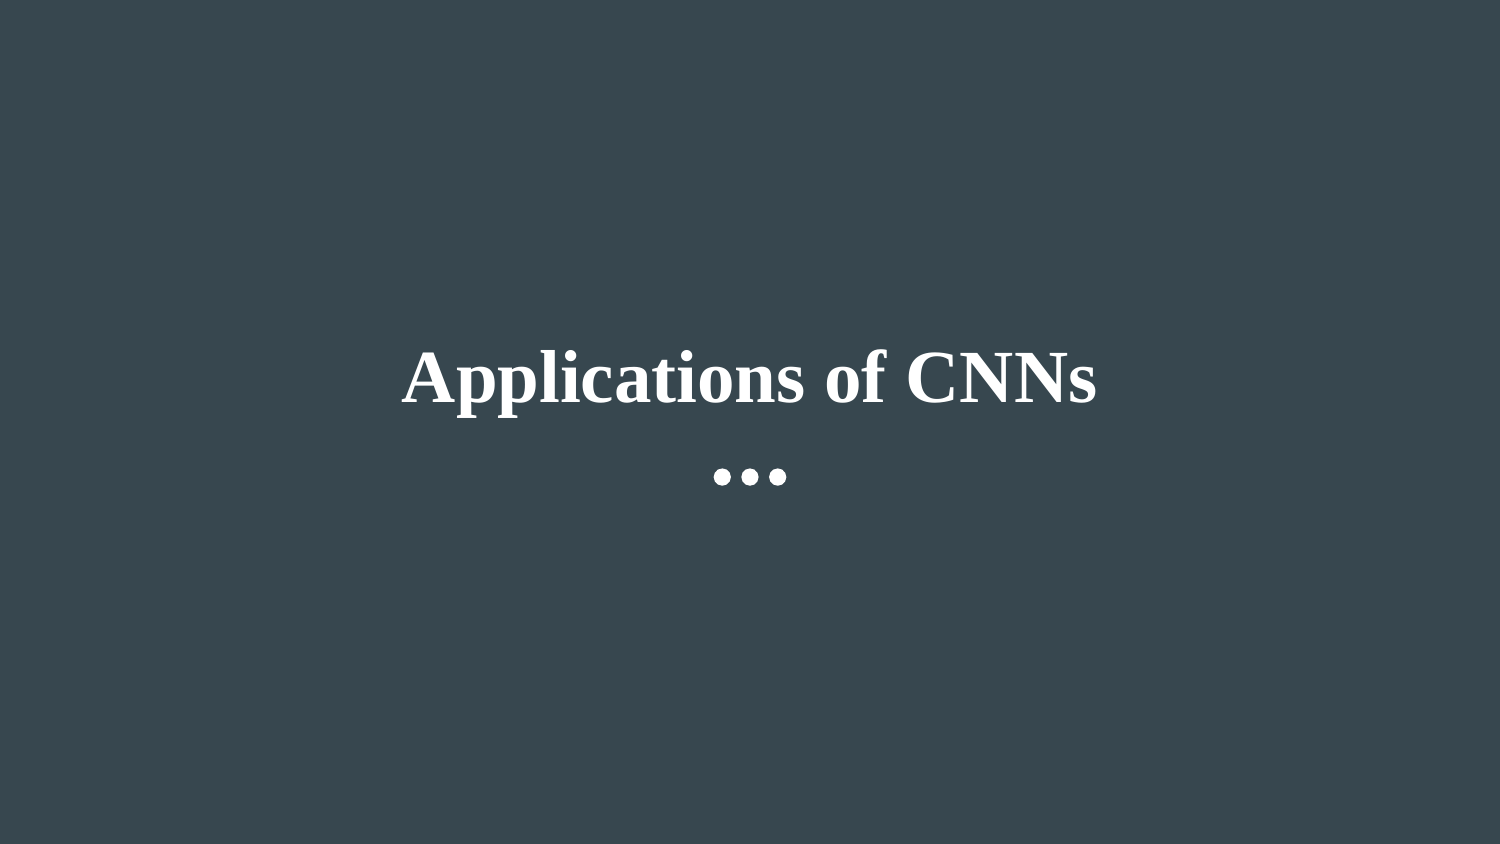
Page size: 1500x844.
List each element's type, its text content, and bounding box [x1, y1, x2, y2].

title Applications of CNNs [51, 122, 1449, 432]
